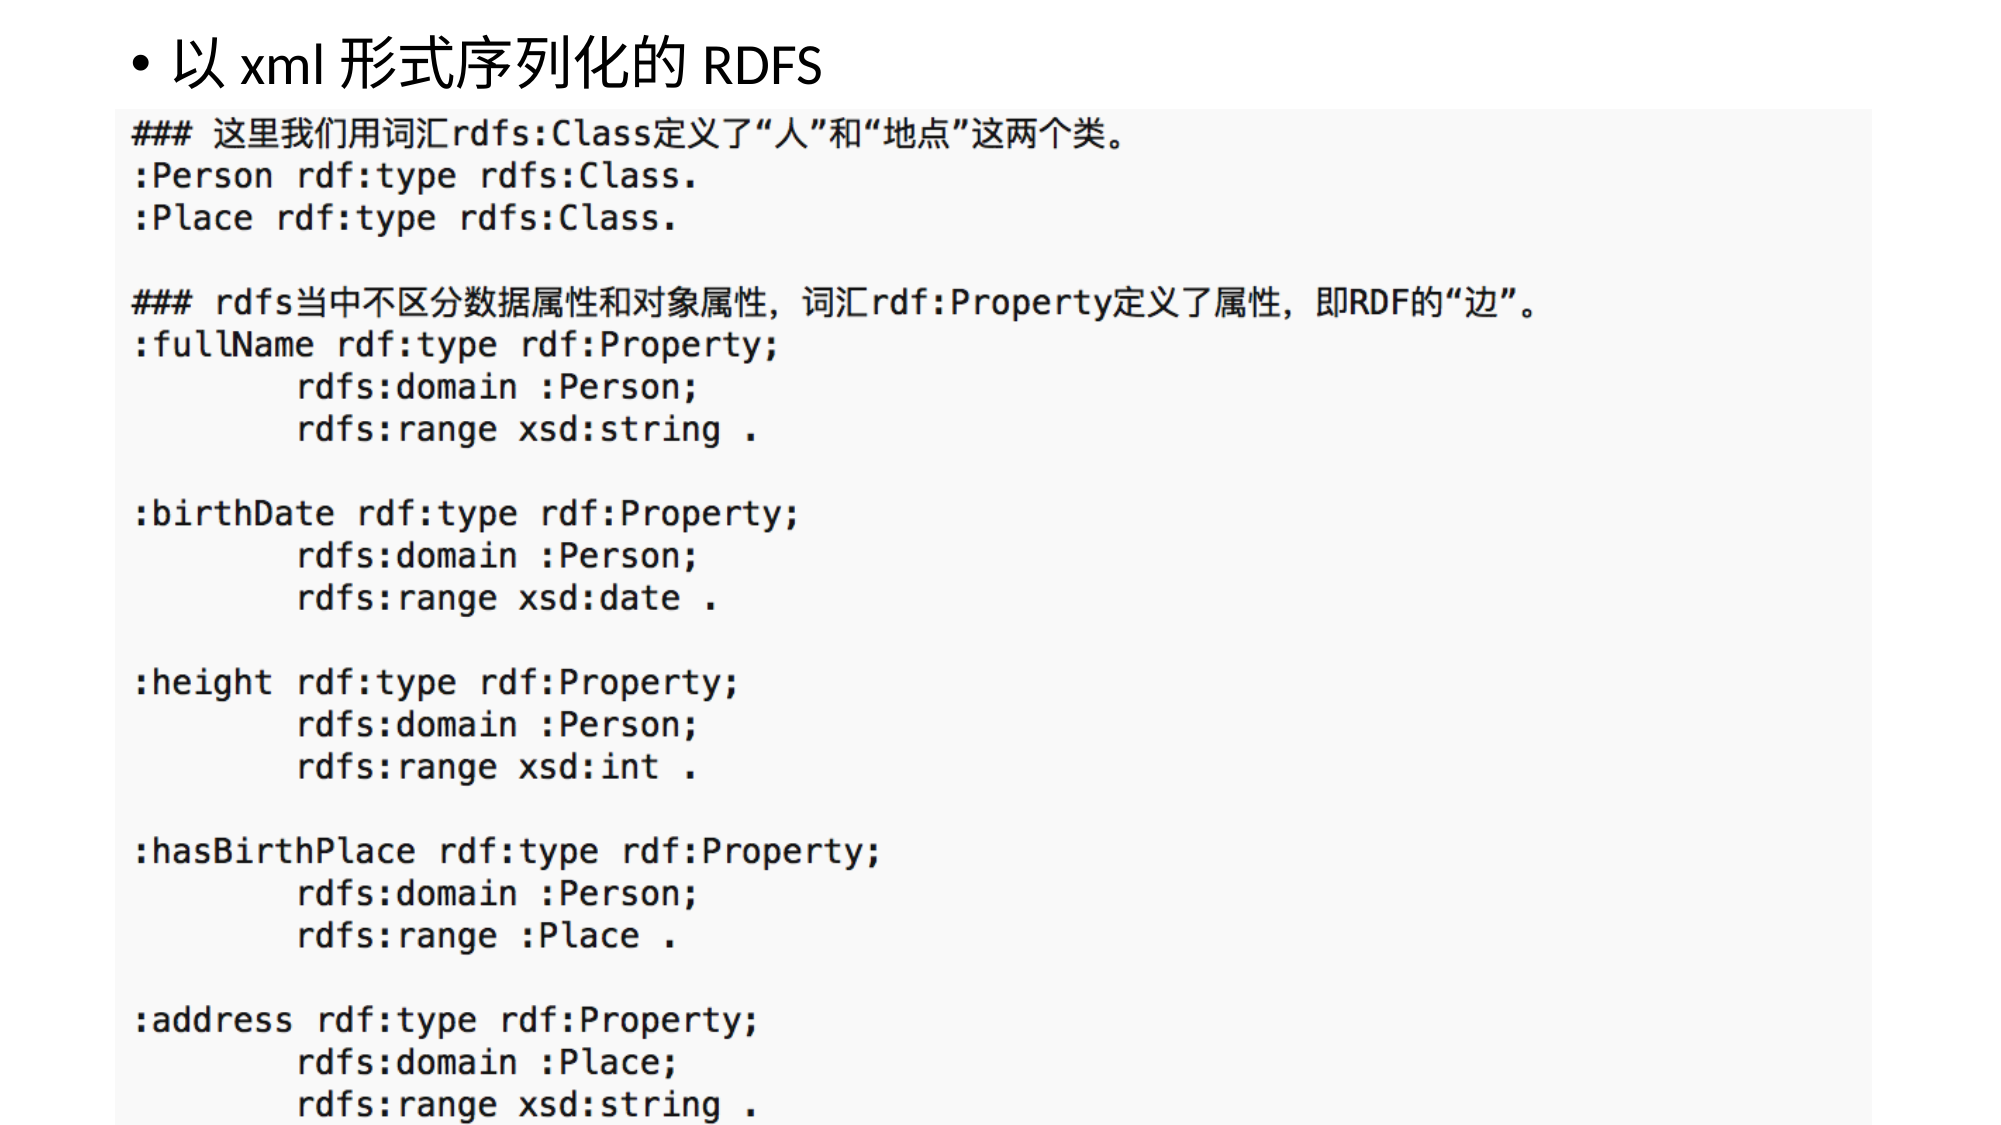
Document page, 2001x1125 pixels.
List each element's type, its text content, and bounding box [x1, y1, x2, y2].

list 以xml形式序列化的RDFS [115, 27, 1841, 109]
picture [115, 109, 1872, 1125]
